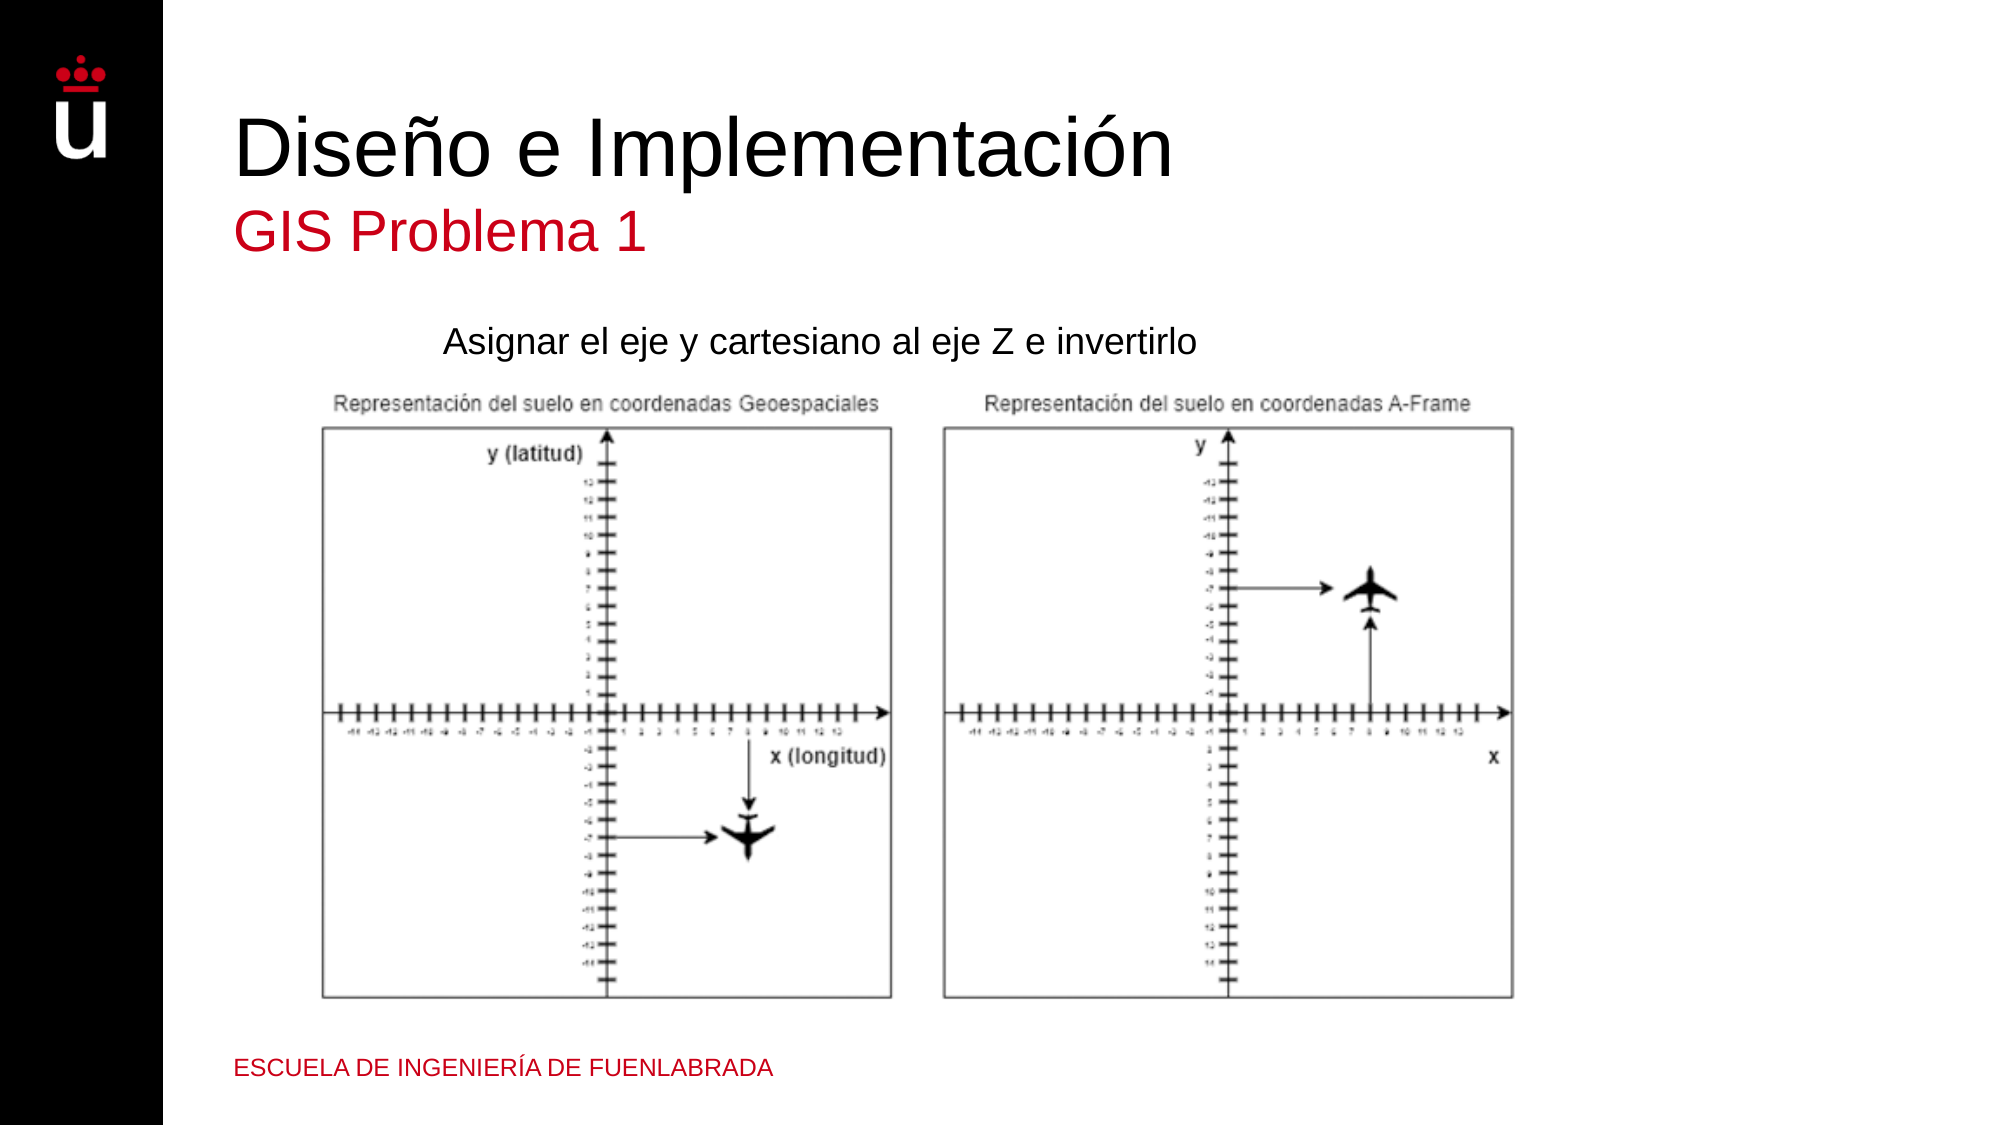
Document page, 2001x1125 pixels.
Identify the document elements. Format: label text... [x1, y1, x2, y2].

list ESCUELA DE INGENIERÍA DE FUENLABRADA [233, 1051, 1140, 1082]
picture [55, 55, 117, 165]
text_box Asignar el eje y cartesiano al eje Z e invertirlo [428, 309, 1213, 370]
title Diseño e Implementación [233, 91, 1488, 193]
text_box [310, 392, 1558, 1013]
subtitle GIS Problema 1 [233, 193, 1311, 253]
